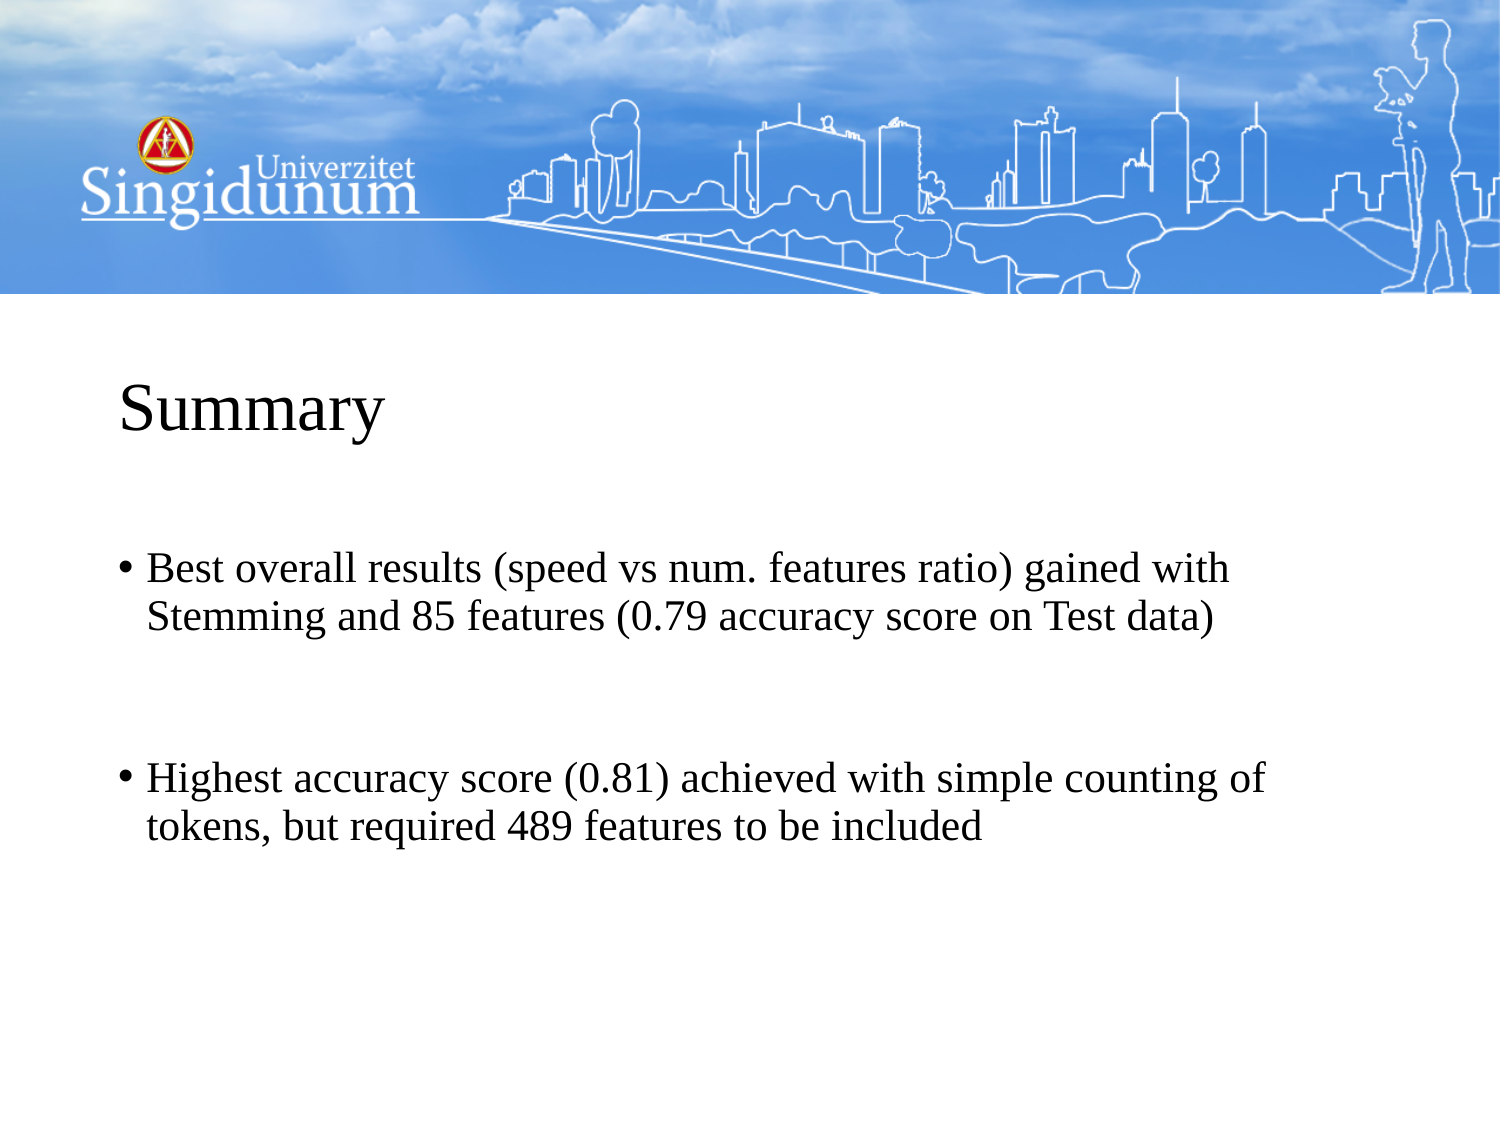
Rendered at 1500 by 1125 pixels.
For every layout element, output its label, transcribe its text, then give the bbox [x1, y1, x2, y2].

title Summary [103, 299, 1397, 518]
list Best overall results (speed vs num. features ratio) gained with Stemming and 85 features (0.79 accuracy score on Test data) Highest accuracy score (0.81) achieved with simple counting of tokens, but required 489 features to be included [103, 537, 1397, 1014]
picture [0, 0, 1500, 294]
